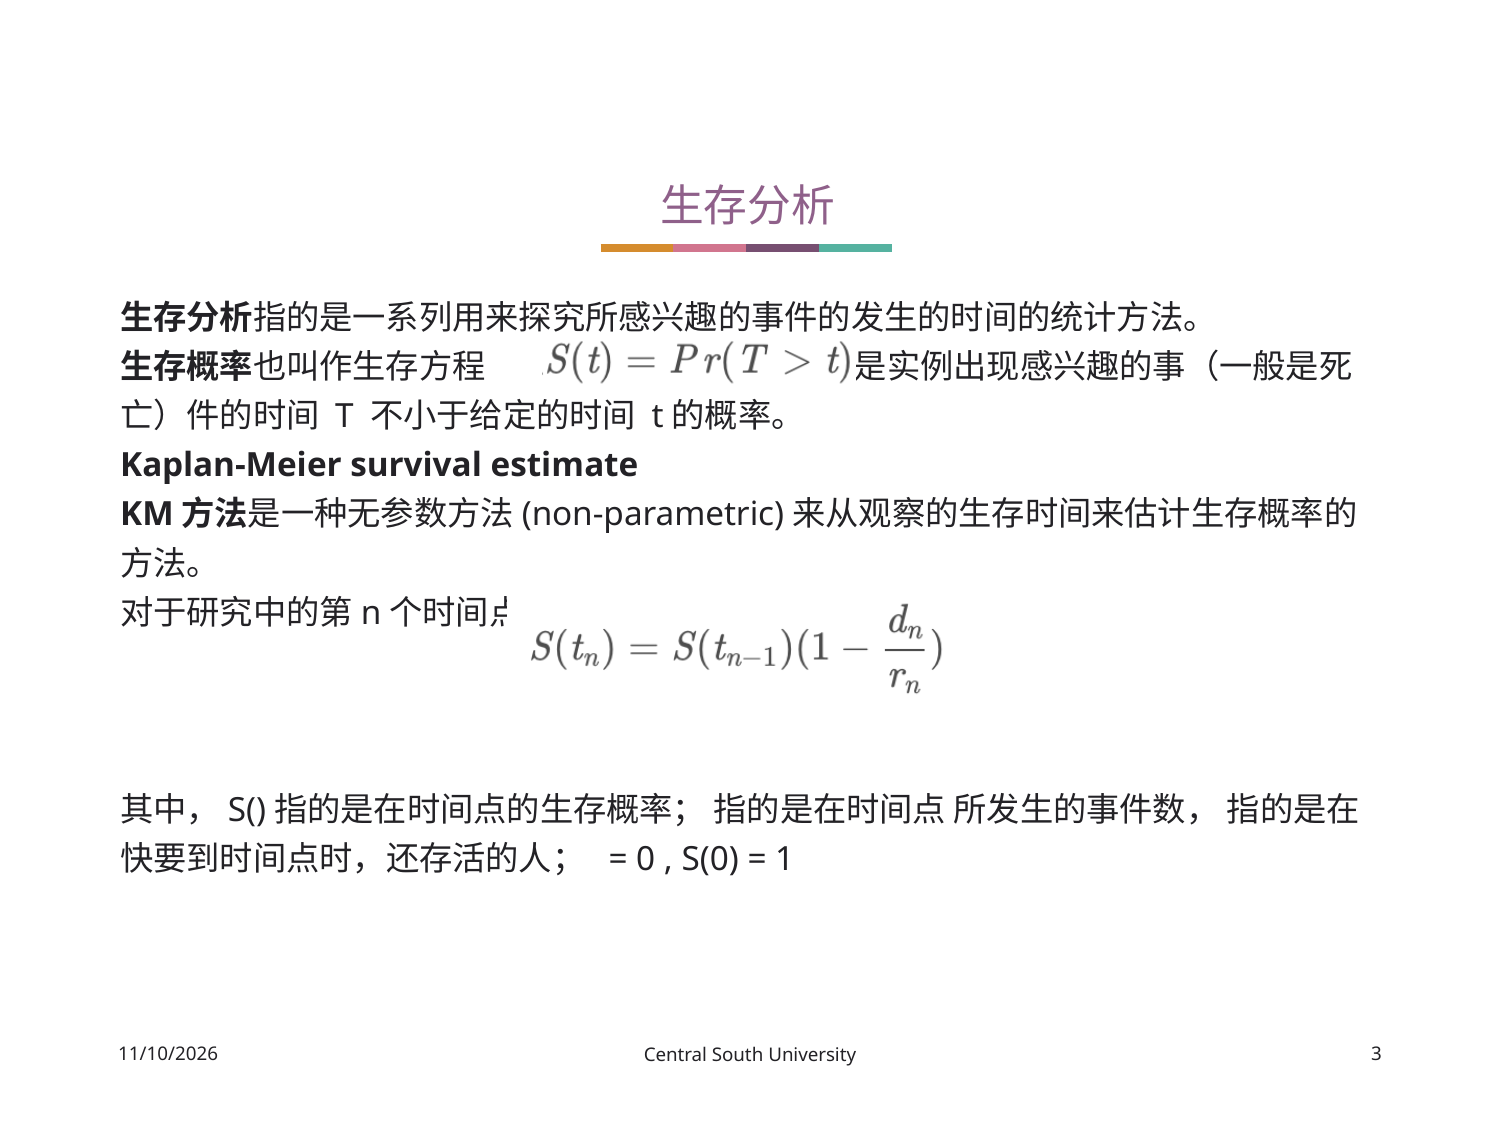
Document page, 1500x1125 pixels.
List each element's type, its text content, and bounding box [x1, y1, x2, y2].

text_box Central South University [496, 1031, 1004, 1077]
text_box 2021/6/24 [103, 1031, 441, 1077]
text_box 3 [1059, 1031, 1397, 1077]
picture [542, 334, 856, 392]
picture [507, 588, 958, 710]
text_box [538, 170, 958, 249]
